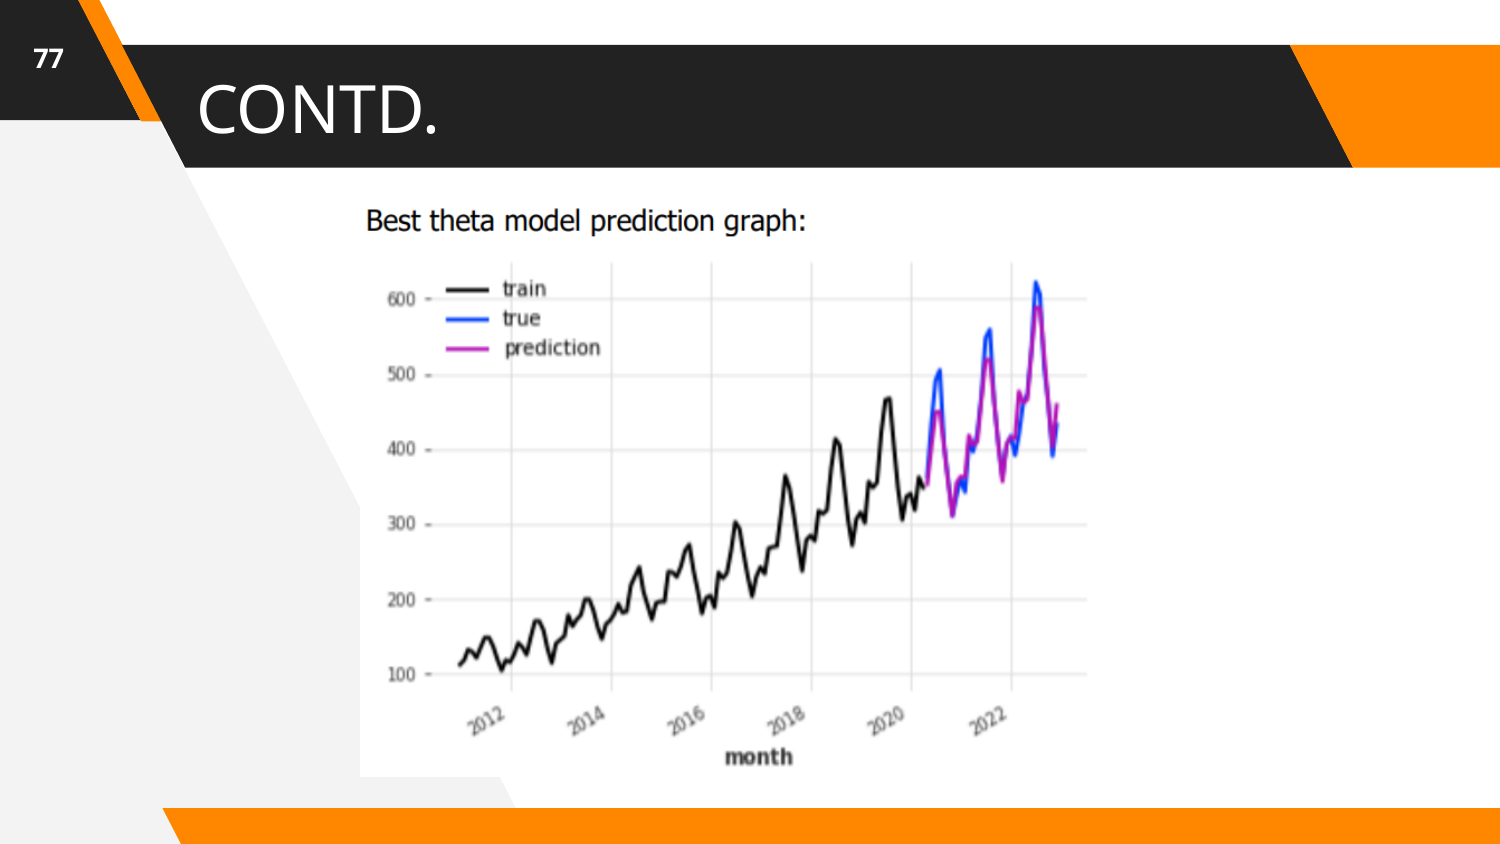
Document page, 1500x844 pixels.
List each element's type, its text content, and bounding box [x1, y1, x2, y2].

picture [359, 195, 1103, 777]
title CONTD. [181, 45, 1285, 169]
slide_number 77 [0, 0, 98, 121]
